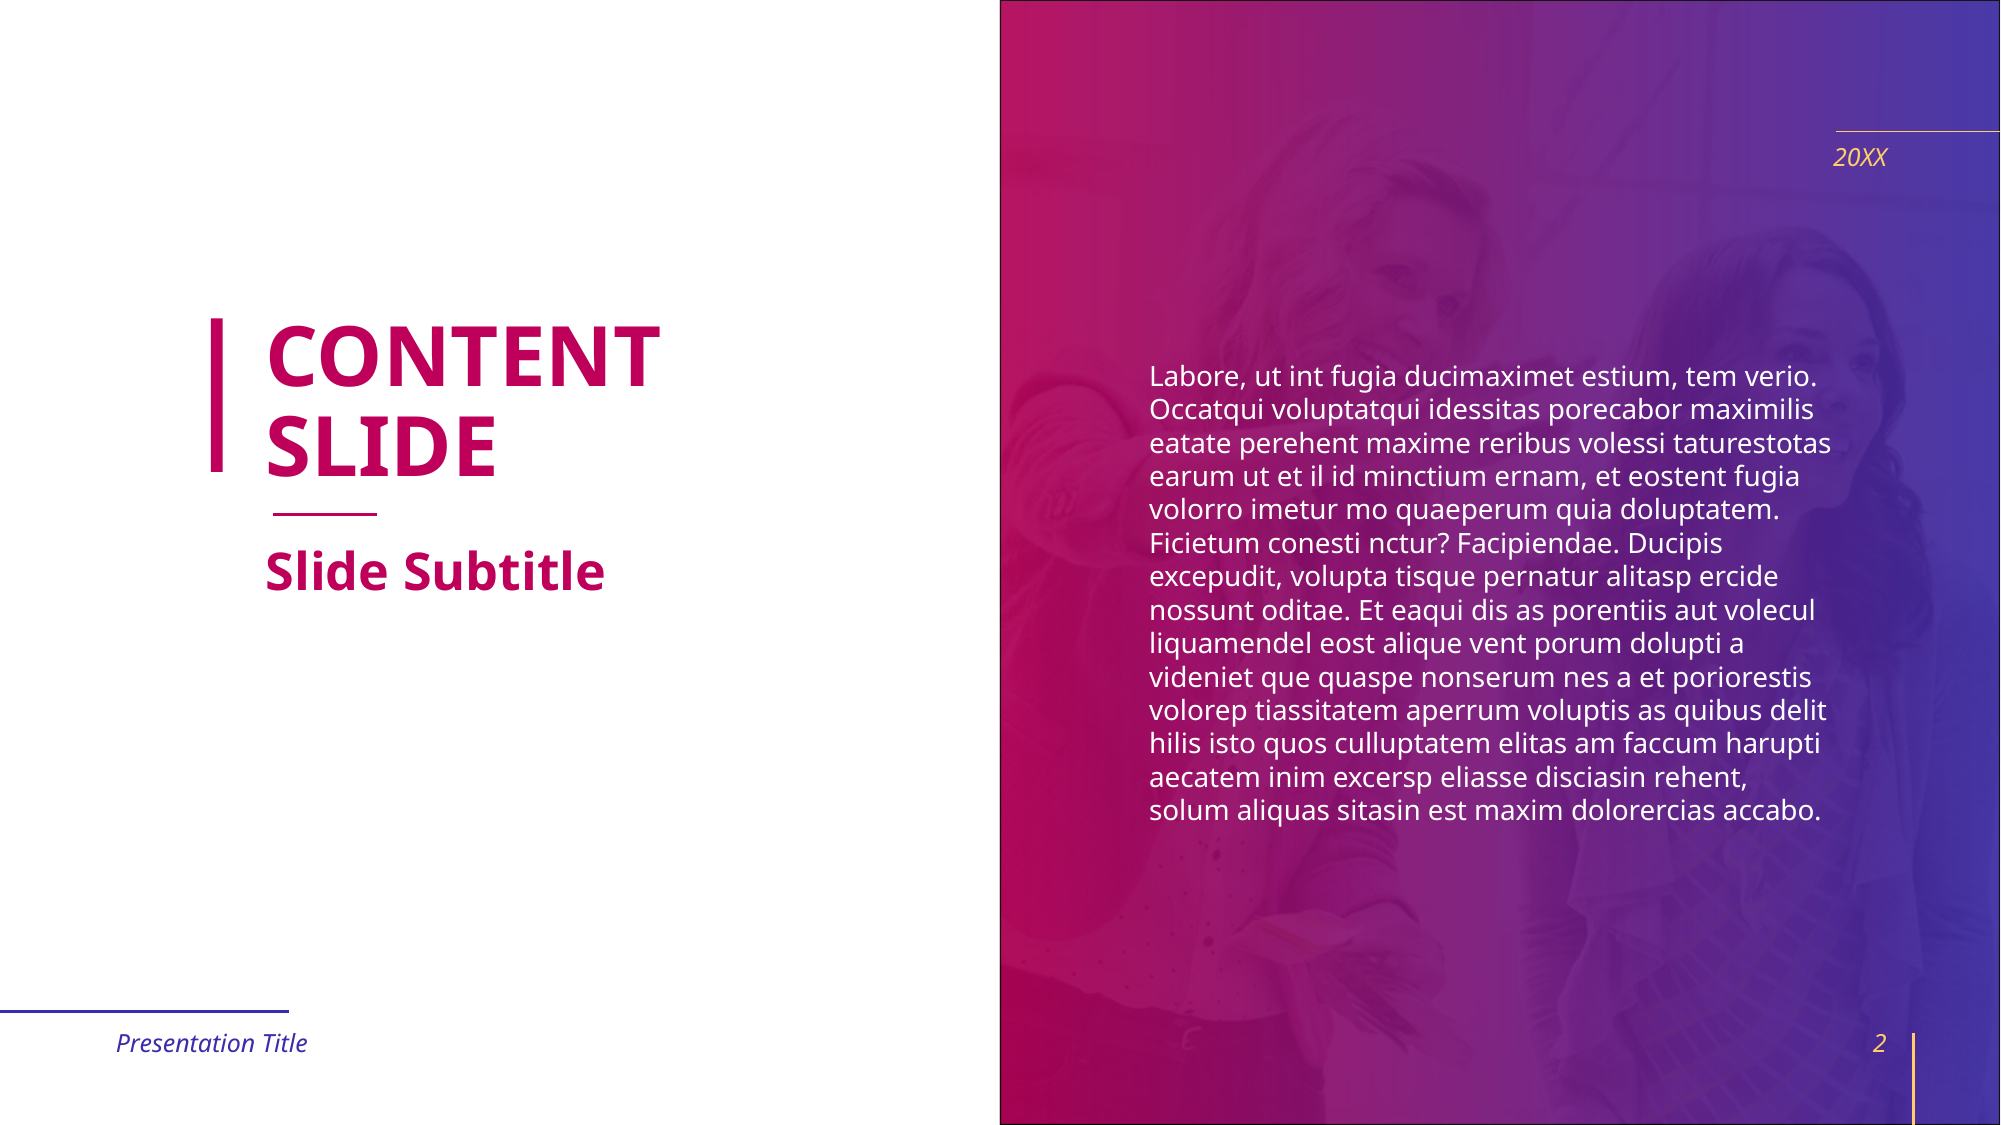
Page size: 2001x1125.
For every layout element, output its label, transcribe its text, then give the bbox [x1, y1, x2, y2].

list 20XX [1818, 137, 1919, 192]
footer Presentation Title [100, 1015, 636, 1075]
subtitle Slide Subtitle [250, 538, 931, 652]
slide_number 2 [1451, 1015, 1902, 1075]
title CONTENT SLIDE [250, 278, 931, 531]
picture [0, 0, 999, 1125]
list Labore, ut int fugia ducimaximet estium, tem verio. Occatqui voluptatqui idessitas porecabor maximilis eatate perehent maxime reribus volessi taturestotas earum ut et il id minctium ernam, et eostent fugia volorro imetur mo quaeperum quia doluptatem. Ficietum conesti nctur? Facipiendae. Ducipis excepudit, volupta tisque pernatur alitasp ercide nossunt oditae. Et eaqui dis as porentiis aut volecul liquamendel eost alique vent porum dolupti a videniet que quaspe nonserum nes a et poriorestis volorep tiassitatem aperrum voluptis as quibus delit hilis isto quos culluptatem elitas am faccum harupti aecatem inim excersp eliasse disciasin rehent, solum aliquas sitasin est maxim dolorercias accabo. [1134, 350, 1850, 864]
